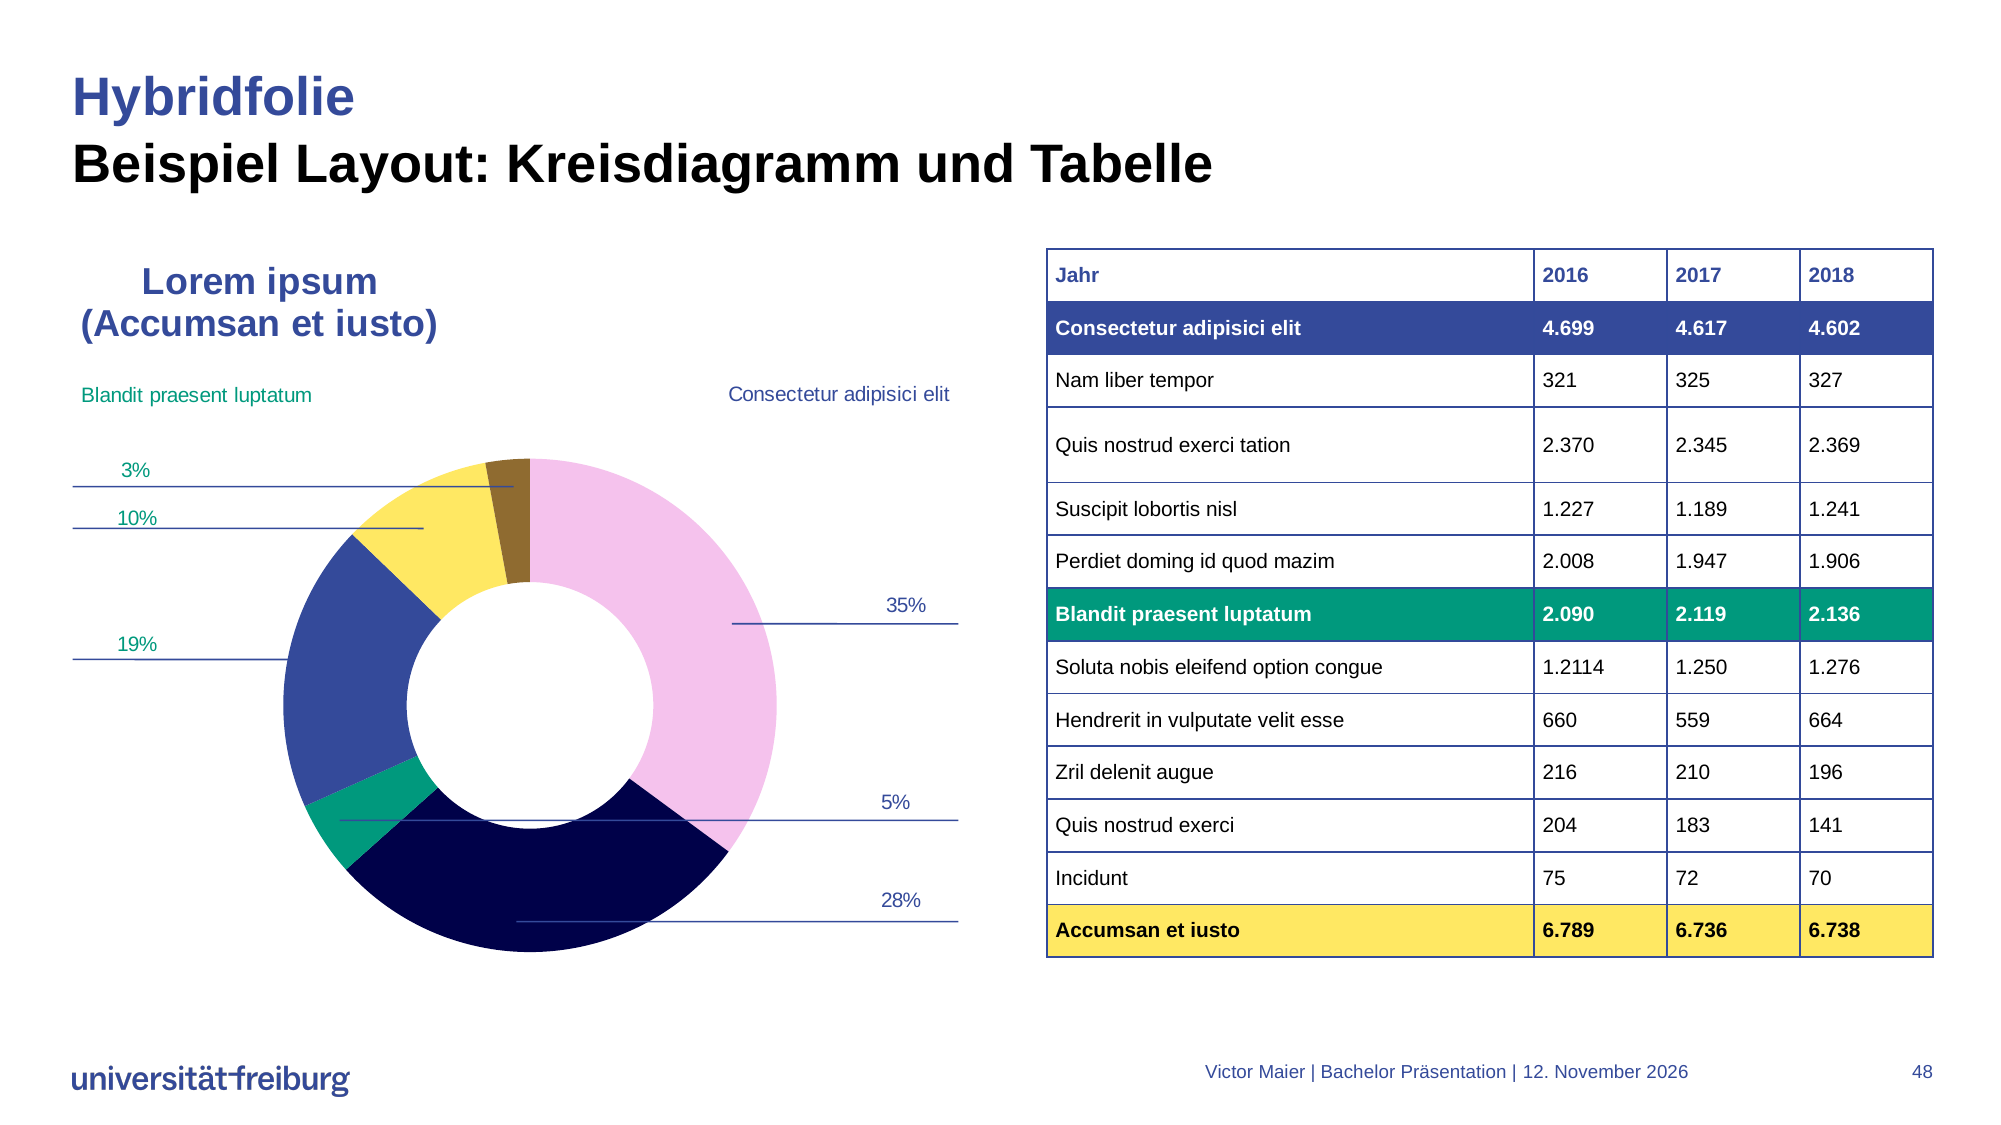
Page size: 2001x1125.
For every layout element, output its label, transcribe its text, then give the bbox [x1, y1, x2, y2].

table_header Jahr [1048, 250, 1533, 301]
table_cell 6.738 [1801, 905, 1932, 956]
table_cell 4.699 [1535, 303, 1666, 354]
table_cell 6.789 [1535, 905, 1666, 956]
table_cell 2.008 [1535, 536, 1666, 587]
table_cell 559 [1668, 694, 1799, 745]
table_cell 75 [1535, 853, 1666, 904]
table_cell 216 [1535, 747, 1666, 798]
table_cell 1.189 [1668, 483, 1799, 534]
chart [72, 248, 959, 958]
table_cell 141 [1801, 800, 1932, 851]
table_cell 2.119 [1668, 589, 1799, 640]
table_cell 6.736 [1668, 905, 1799, 956]
table_cell 204 [1535, 800, 1666, 851]
table_cell 70 [1801, 853, 1932, 904]
table_header 2018 [1801, 250, 1932, 301]
table_cell Consectetur adipisici elit [1048, 303, 1533, 354]
table_cell 183 [1668, 800, 1799, 851]
table_cell Incidunt [1048, 853, 1533, 904]
table_cell Zril delenit augue [1048, 747, 1533, 798]
table_cell 210 [1668, 747, 1799, 798]
table_cell 1.2114 [1535, 642, 1666, 693]
table_cell Hendrerit in vulputate velit esse [1048, 694, 1533, 745]
table_cell 1.276 [1801, 642, 1932, 693]
table_cell Suscipit lobortis nisl [1048, 483, 1533, 534]
table_cell 1.947 [1668, 536, 1799, 587]
table_cell 327 [1801, 355, 1932, 406]
table_cell 660 [1535, 694, 1666, 745]
table_cell 2.369 [1801, 408, 1932, 482]
table_cell 2.345 [1668, 408, 1799, 482]
table_cell 2.090 [1535, 589, 1666, 640]
table_cell Blandit praesent luptatum [1048, 589, 1533, 640]
table_cell 1.906 [1801, 536, 1932, 587]
table_cell Perdiet doming id quod mazim [1048, 536, 1533, 587]
table_cell 321 [1535, 355, 1666, 406]
slide_number 48 [1873, 1060, 1933, 1090]
table_cell 1.250 [1668, 642, 1799, 693]
table_cell Nam liber tempor [1048, 355, 1533, 406]
table_cell Soluta nobis eleifend option congue [1048, 642, 1533, 693]
table_cell 4.602 [1801, 303, 1932, 354]
title Hybridfolie Beispiel Layout: Kreisdiagramm und Tabelle [72, 59, 1933, 219]
table_cell 2.136 [1801, 589, 1932, 640]
table_cell 2.370 [1535, 408, 1666, 482]
table_cell Quis nostrud exerci tation [1048, 408, 1533, 482]
table_cell 72 [1668, 853, 1799, 904]
table_cell Accumsan et iusto [1048, 905, 1533, 956]
table_cell Quis nostrud exerci [1048, 800, 1533, 851]
table_header 2017 [1668, 250, 1799, 301]
table_cell 1.227 [1535, 483, 1666, 534]
picture [72, 1065, 351, 1097]
table_cell 1.241 [1801, 483, 1932, 534]
table_cell 4.617 [1668, 303, 1799, 354]
table_header 2016 [1535, 250, 1666, 301]
table_cell 196 [1801, 747, 1932, 798]
slide_number 25. Oktober 2023 [1517, 1060, 1754, 1090]
table_cell 325 [1668, 355, 1799, 406]
footer Victor Maier | Bachelor Präsentation | [488, 1060, 1517, 1090]
table_cell 664 [1801, 694, 1932, 745]
